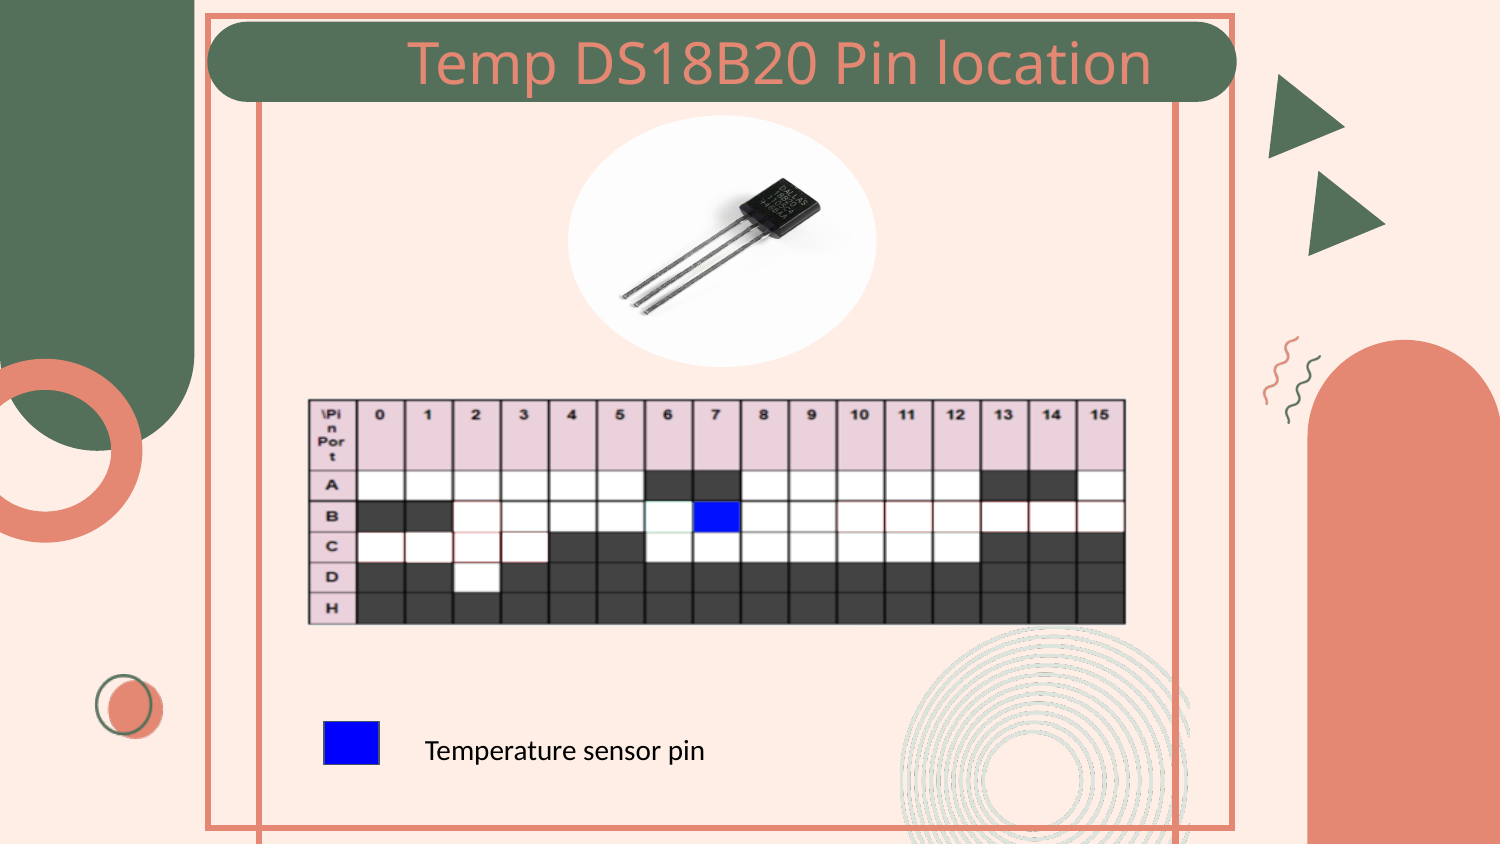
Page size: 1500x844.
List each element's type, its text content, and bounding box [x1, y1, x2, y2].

text_box [208, 15, 1233, 50]
text_box [208, 74, 256, 828]
picture [1247, 336, 1339, 424]
text_box [1307, 339, 1500, 844]
picture [261, 57, 1190, 844]
text_box [0, 358, 143, 543]
text_box [1308, 170, 1386, 257]
text_box [0, 0, 195, 440]
text_box Temp DS18B20 Pin location [390, 20, 1171, 57]
text_box [11, 390, 111, 451]
text_box [1171, 21, 1237, 102]
picture [94, 674, 165, 739]
text_box [1268, 73, 1346, 159]
text_box [207, 21, 390, 102]
text_box [1179, 81, 1233, 828]
